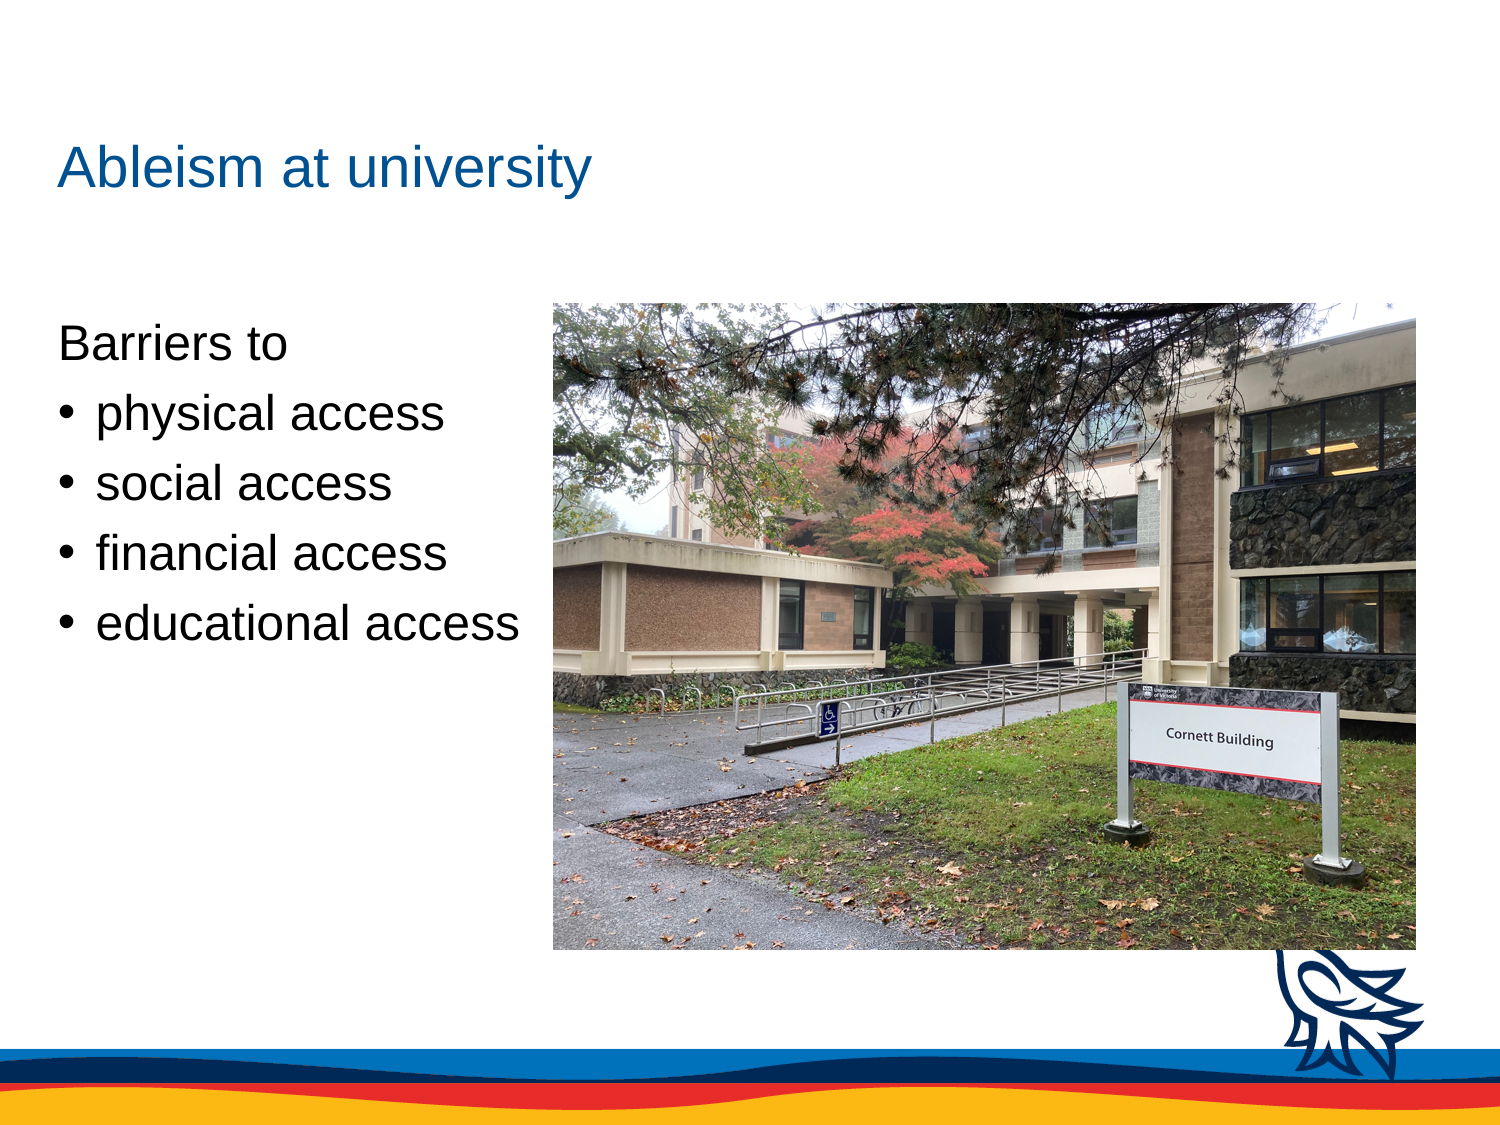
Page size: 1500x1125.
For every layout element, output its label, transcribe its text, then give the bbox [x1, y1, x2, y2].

picture [0, 0, 1500, 1125]
list Barriers to physical access social access financial access educational access [42, 303, 550, 931]
title Ableism at university [42, 70, 1071, 259]
